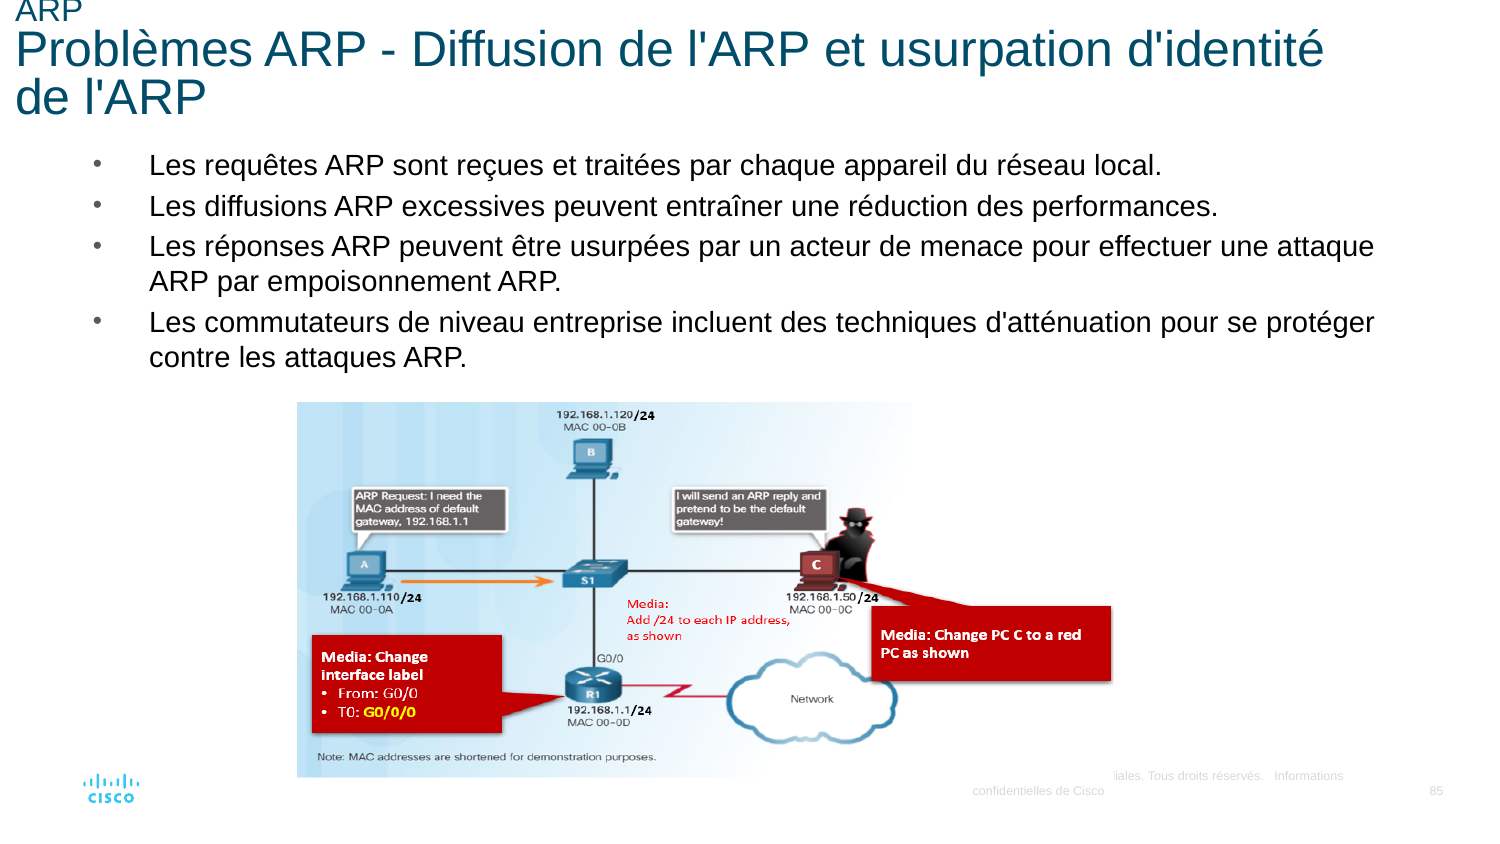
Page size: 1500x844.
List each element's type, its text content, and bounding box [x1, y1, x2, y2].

title ARP Problèmes ARP - Diffusion de l'ARP et usurpation d'identité de l'ARP [0, 0, 1369, 121]
list Les requêtes ARP sont reçues et traitées par chaque appareil du réseau local. Les diffusions ARP excessives peuvent entraîner une réduction des performances. Les réponses ARP peuvent être usurpées par un acteur de menace pour effectuer une attaque ARP par empoisonnement ARP. Les commutateurs de niveau entreprise incluent des techniques d'atténuation pour se protéger contre les attaques ARP. [77, 138, 1437, 338]
picture [289, 398, 1115, 786]
